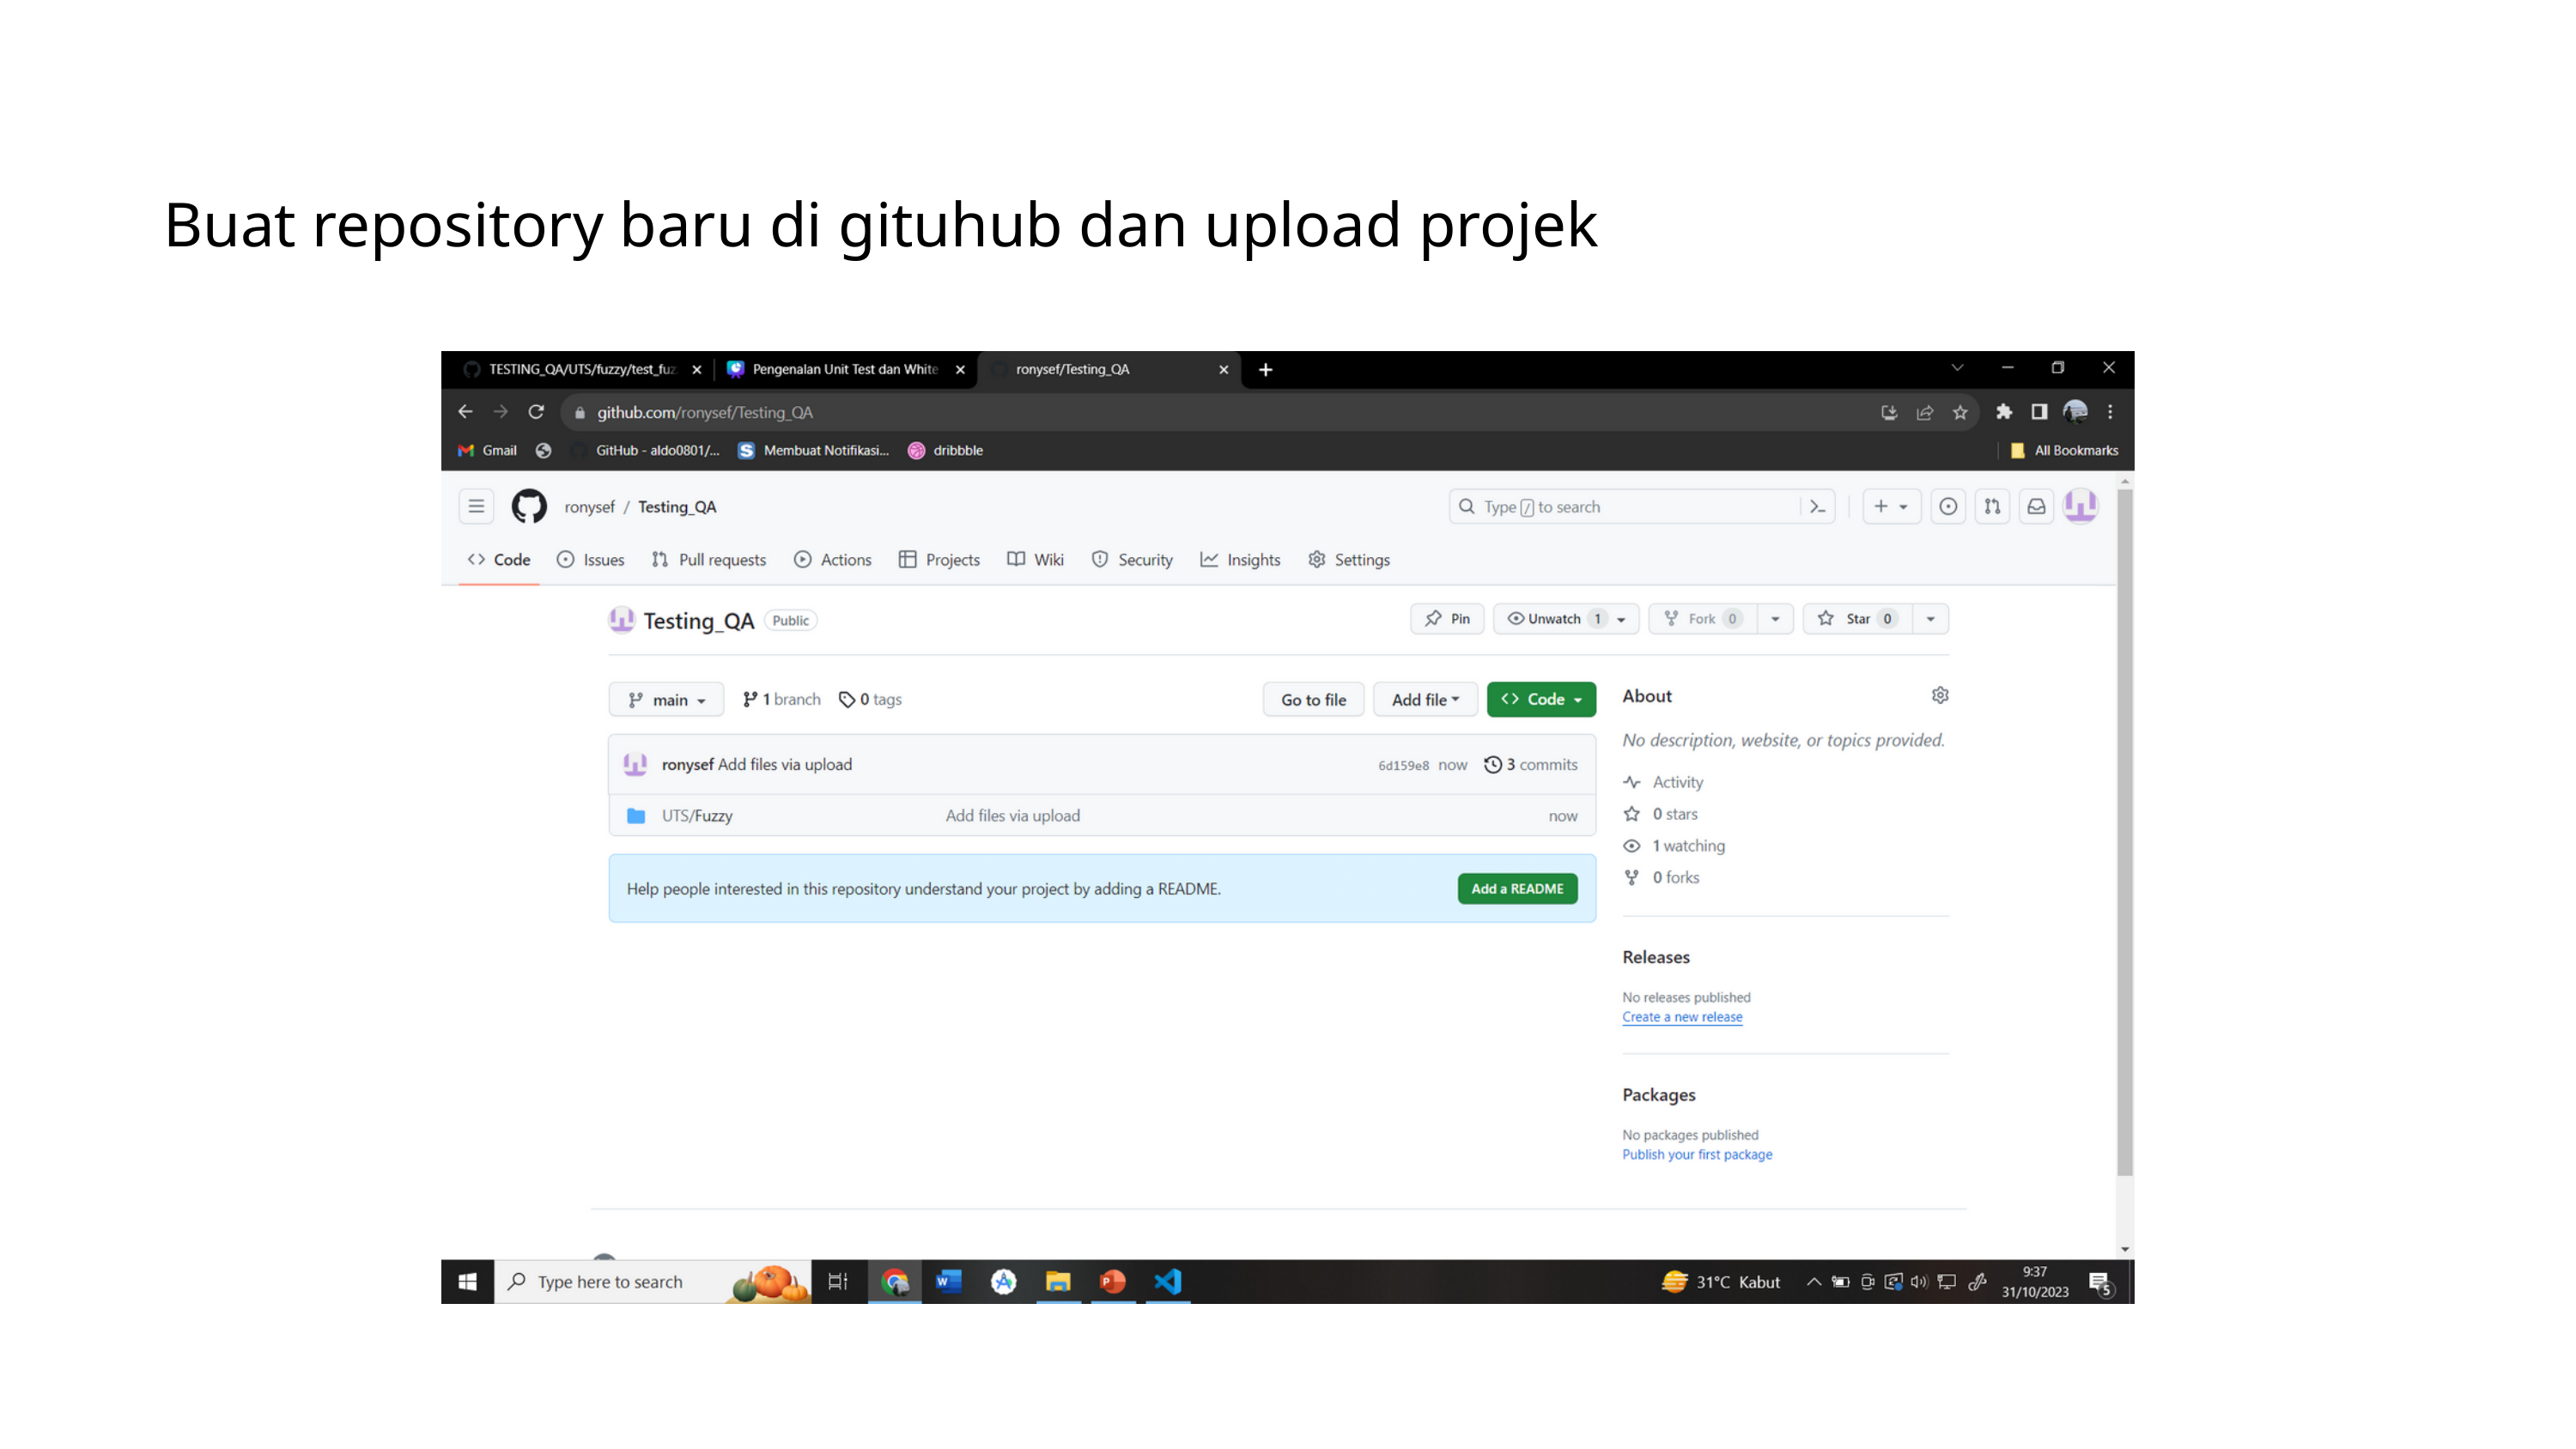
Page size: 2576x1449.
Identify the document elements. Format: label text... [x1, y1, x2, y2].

text_box [441, 351, 2135, 1304]
text_box Buat repository baru di gituhub dan upload projek [144, 173, 1619, 259]
